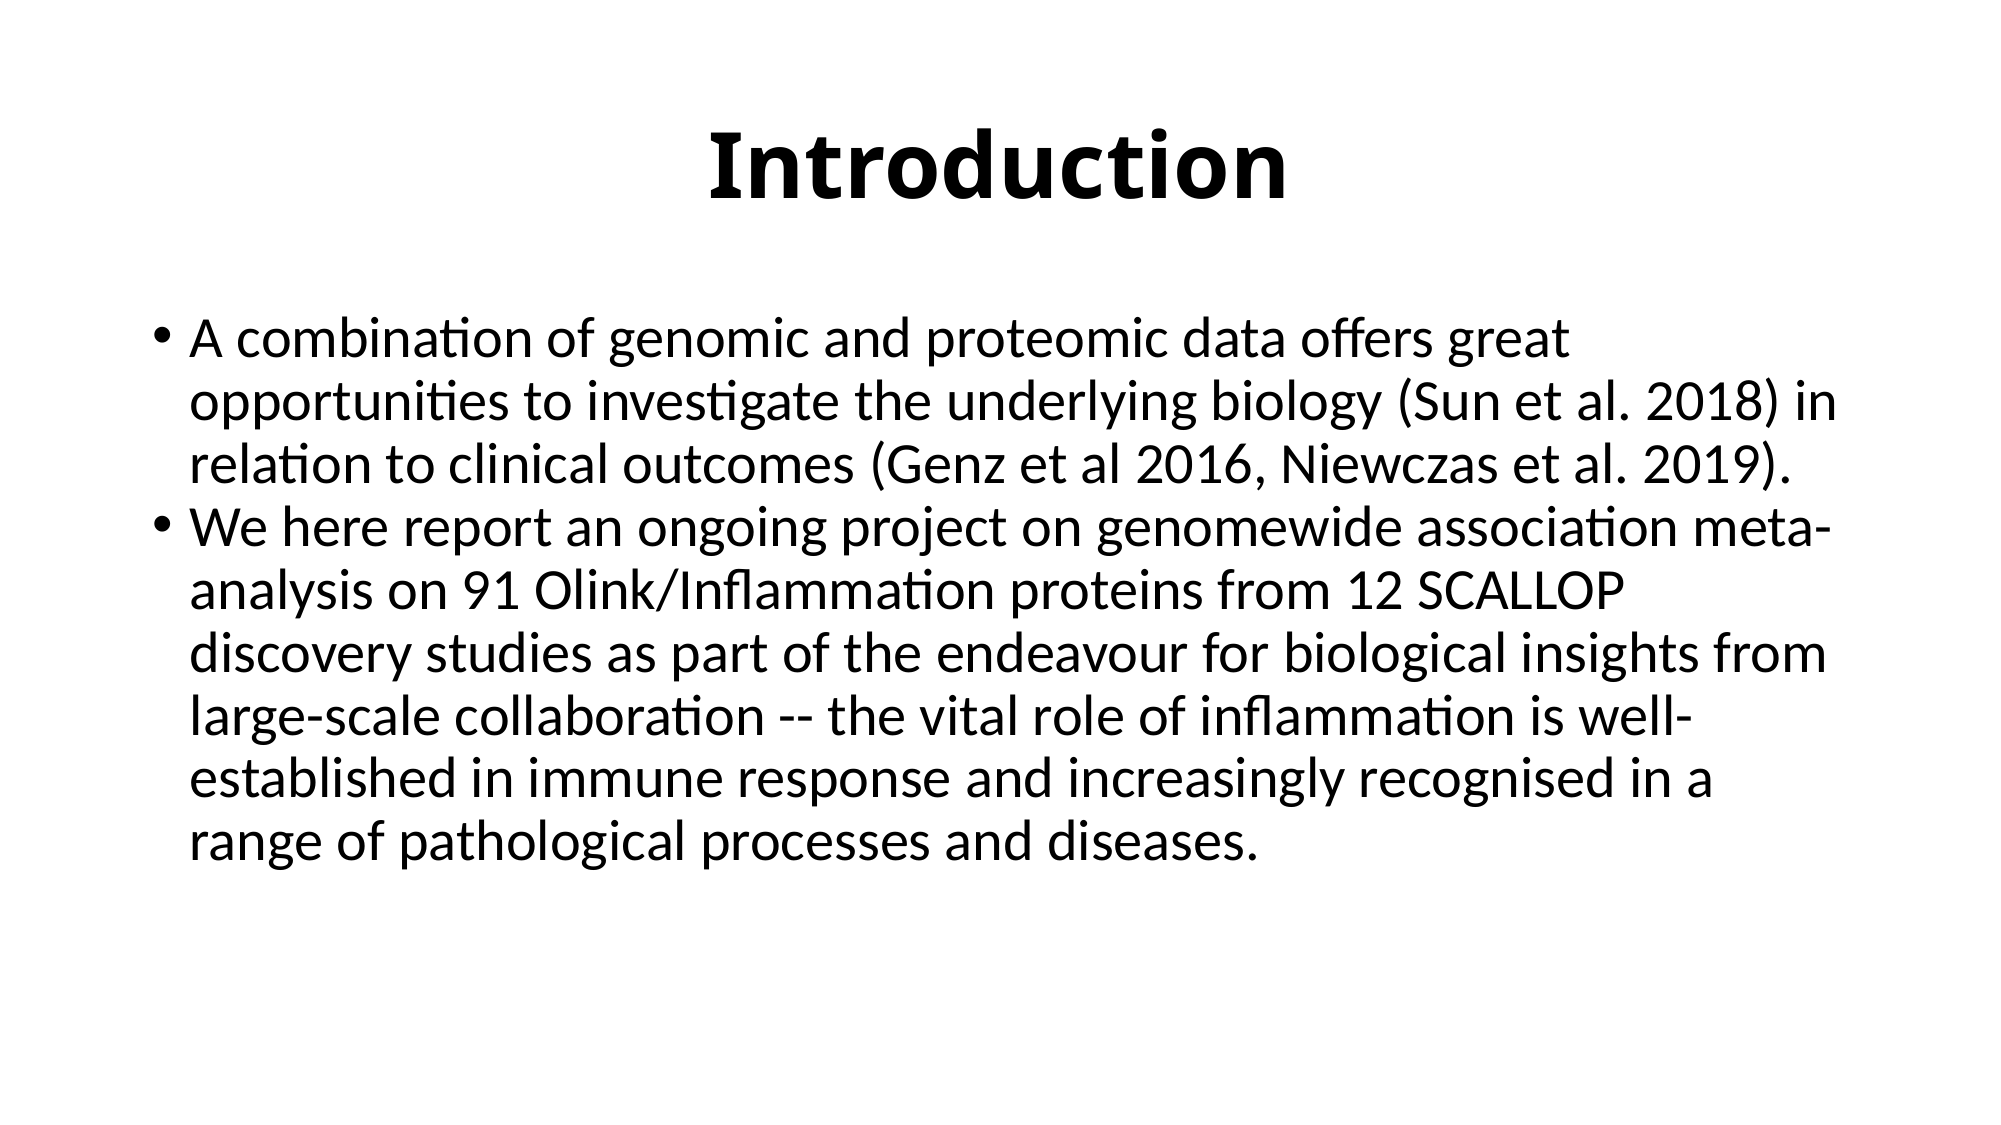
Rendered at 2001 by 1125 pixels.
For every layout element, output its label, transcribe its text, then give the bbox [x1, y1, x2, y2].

title Introduction [137, 59, 1863, 278]
list A combination of genomic and proteomic data offers great opportunities to investigate the underlying biology (Sun et al. 2018) in relation to clinical outcomes (Genz et al 2016, Niewczas et al. 2019). We here report an ongoing project on genomewide association meta-analysis on 91 Olink/Inflammation proteins from 12 SCALLOP discovery studies as part of the endeavour for biological insights from large-scale collaboration -- the vital role of inflammation is well-established in immune response and increasingly recognised in a range of pathological processes and diseases. [137, 299, 1863, 1014]
